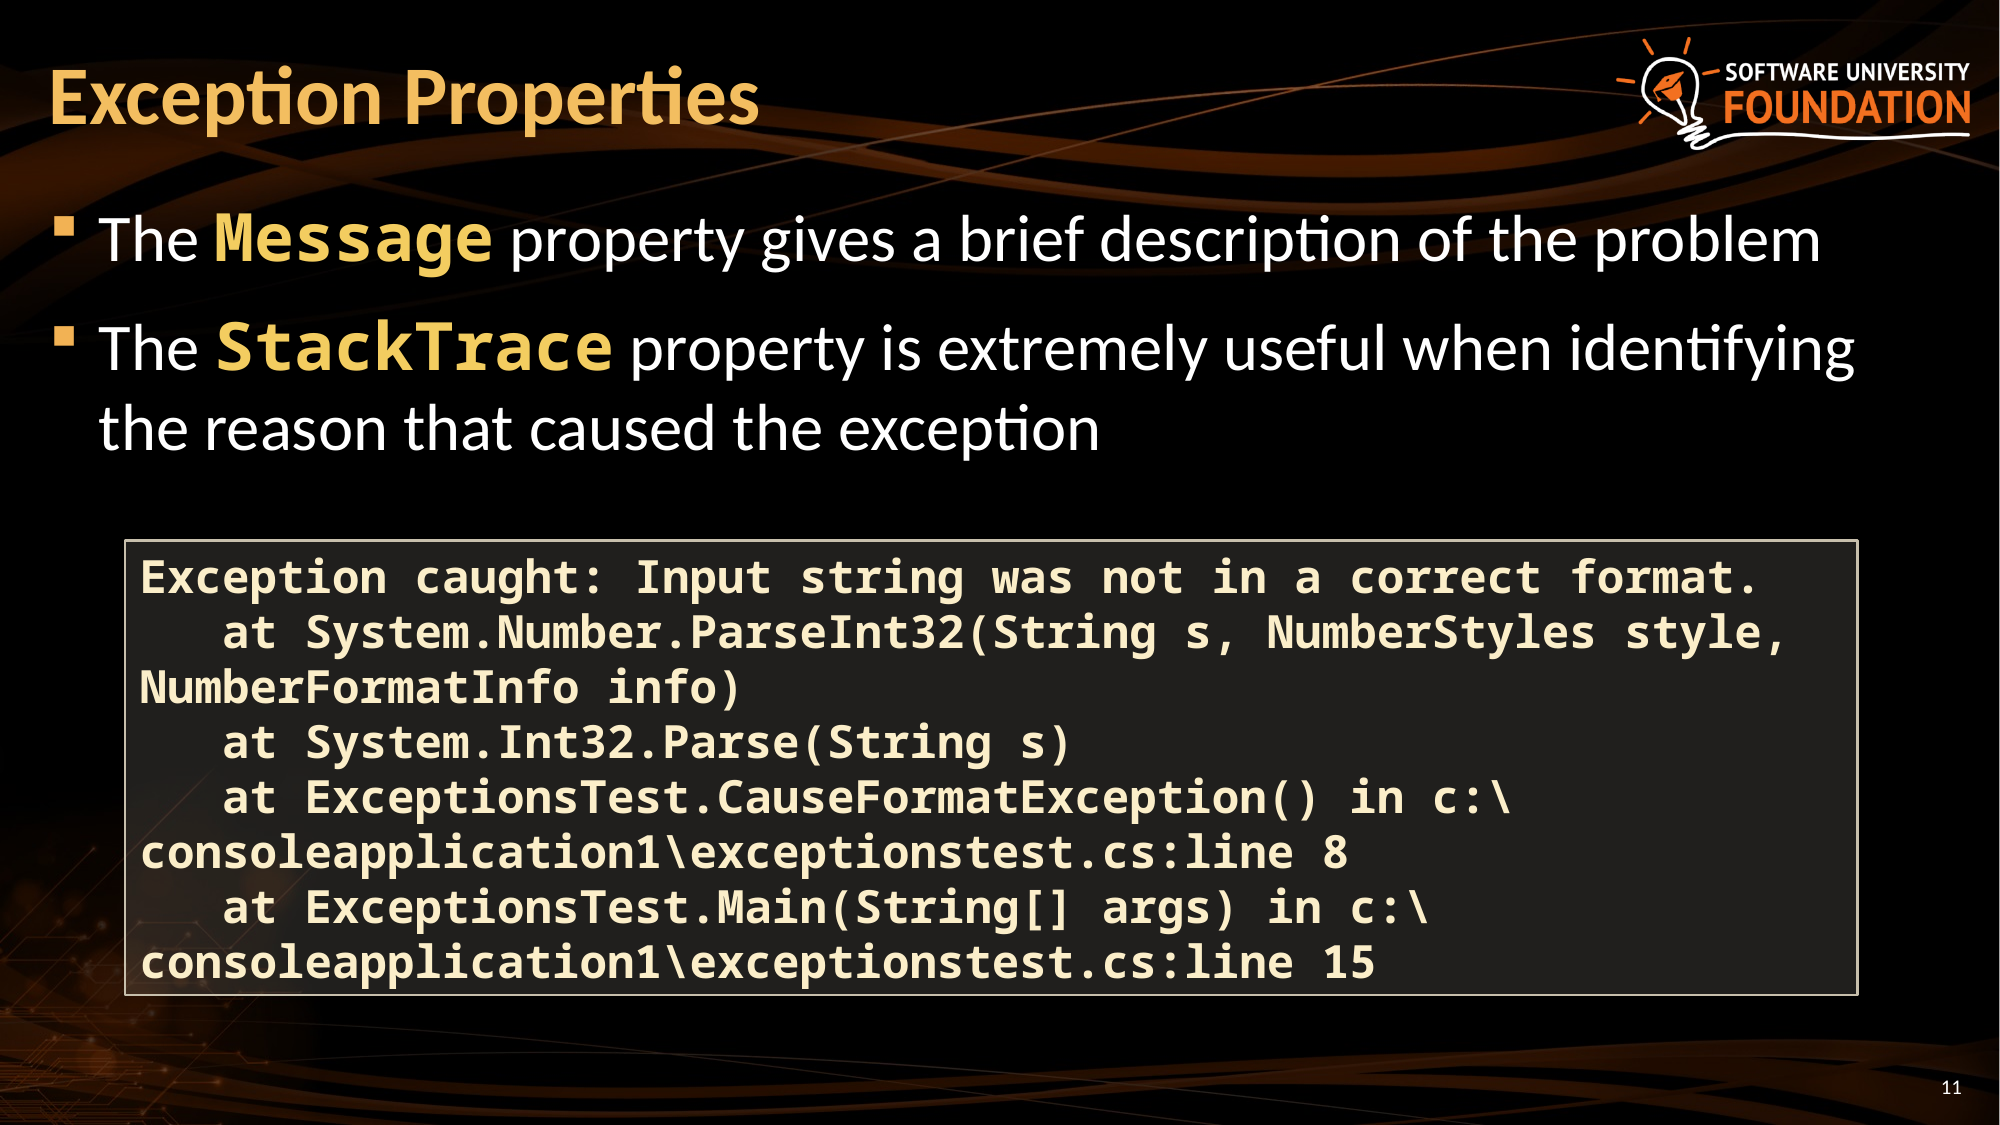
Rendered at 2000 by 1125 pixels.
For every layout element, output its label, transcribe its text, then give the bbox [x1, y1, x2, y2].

text_box Exception caught: Input string was not in a correct format. at System.Number.ParseInt32(String s, NumberStyles style, NumberFormatInfo info) at System.Int32.Parse(String s) at ExceptionsTest.CauseFormatException() in c:\consoleapplication1\exceptionstest.cs:line 8 at ExceptionsTest.Main(String[] args) in c:\consoleapplication1\exceptionstest.cs:line 15 [124, 540, 1858, 996]
title Exception Properties [30, 6, 1602, 189]
picture [0, 0, 2000, 1125]
list The Message property gives a brief description of the problem The StackTrace property is extremely useful when identifying the reason that caused the exception [31, 188, 1968, 1103]
